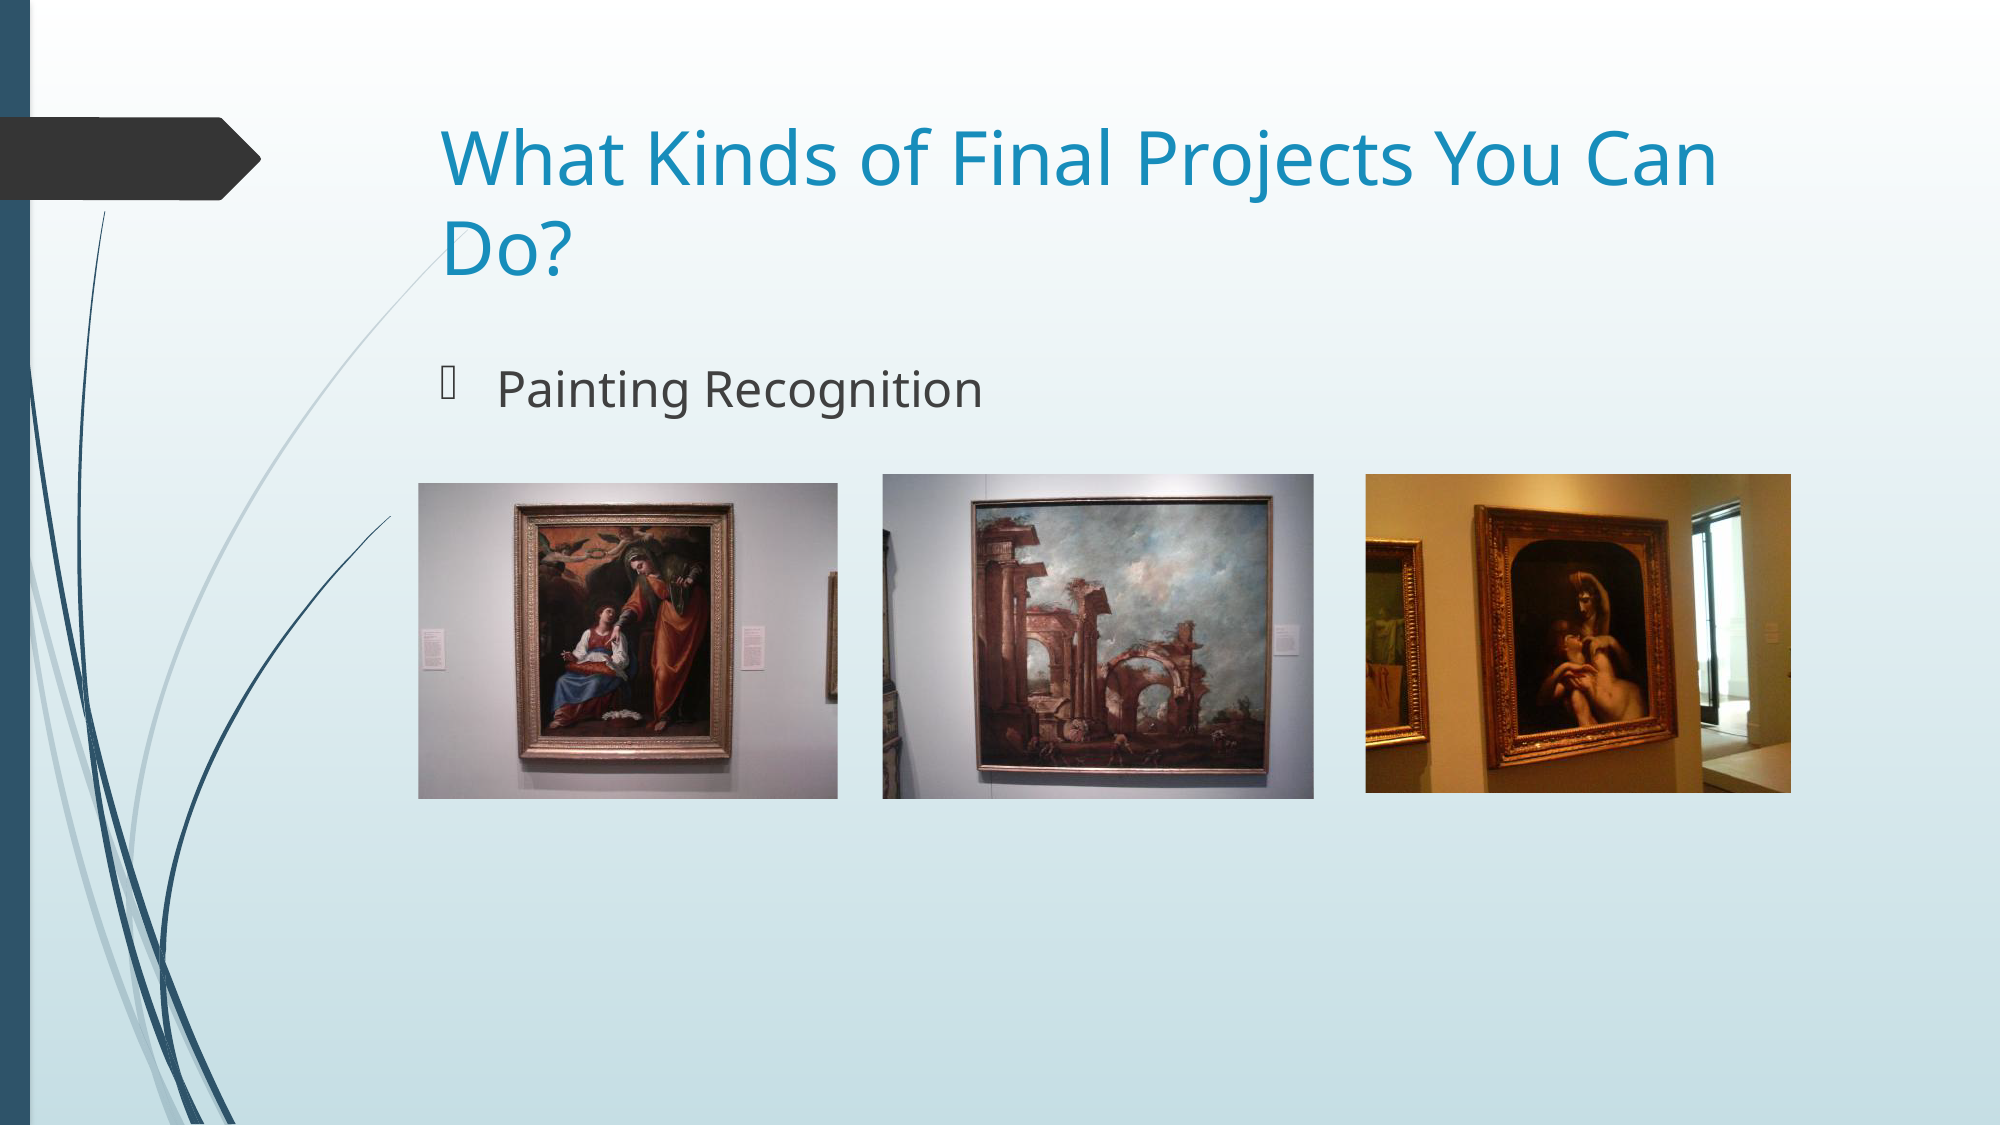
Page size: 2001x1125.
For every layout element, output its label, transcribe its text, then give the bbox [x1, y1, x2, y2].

list Painting Recognition [424, 350, 1888, 970]
picture [1365, 473, 1792, 793]
title What Kinds of Final Projects You Can Do? [425, 102, 1888, 313]
picture [882, 473, 1314, 799]
picture [418, 482, 838, 799]
